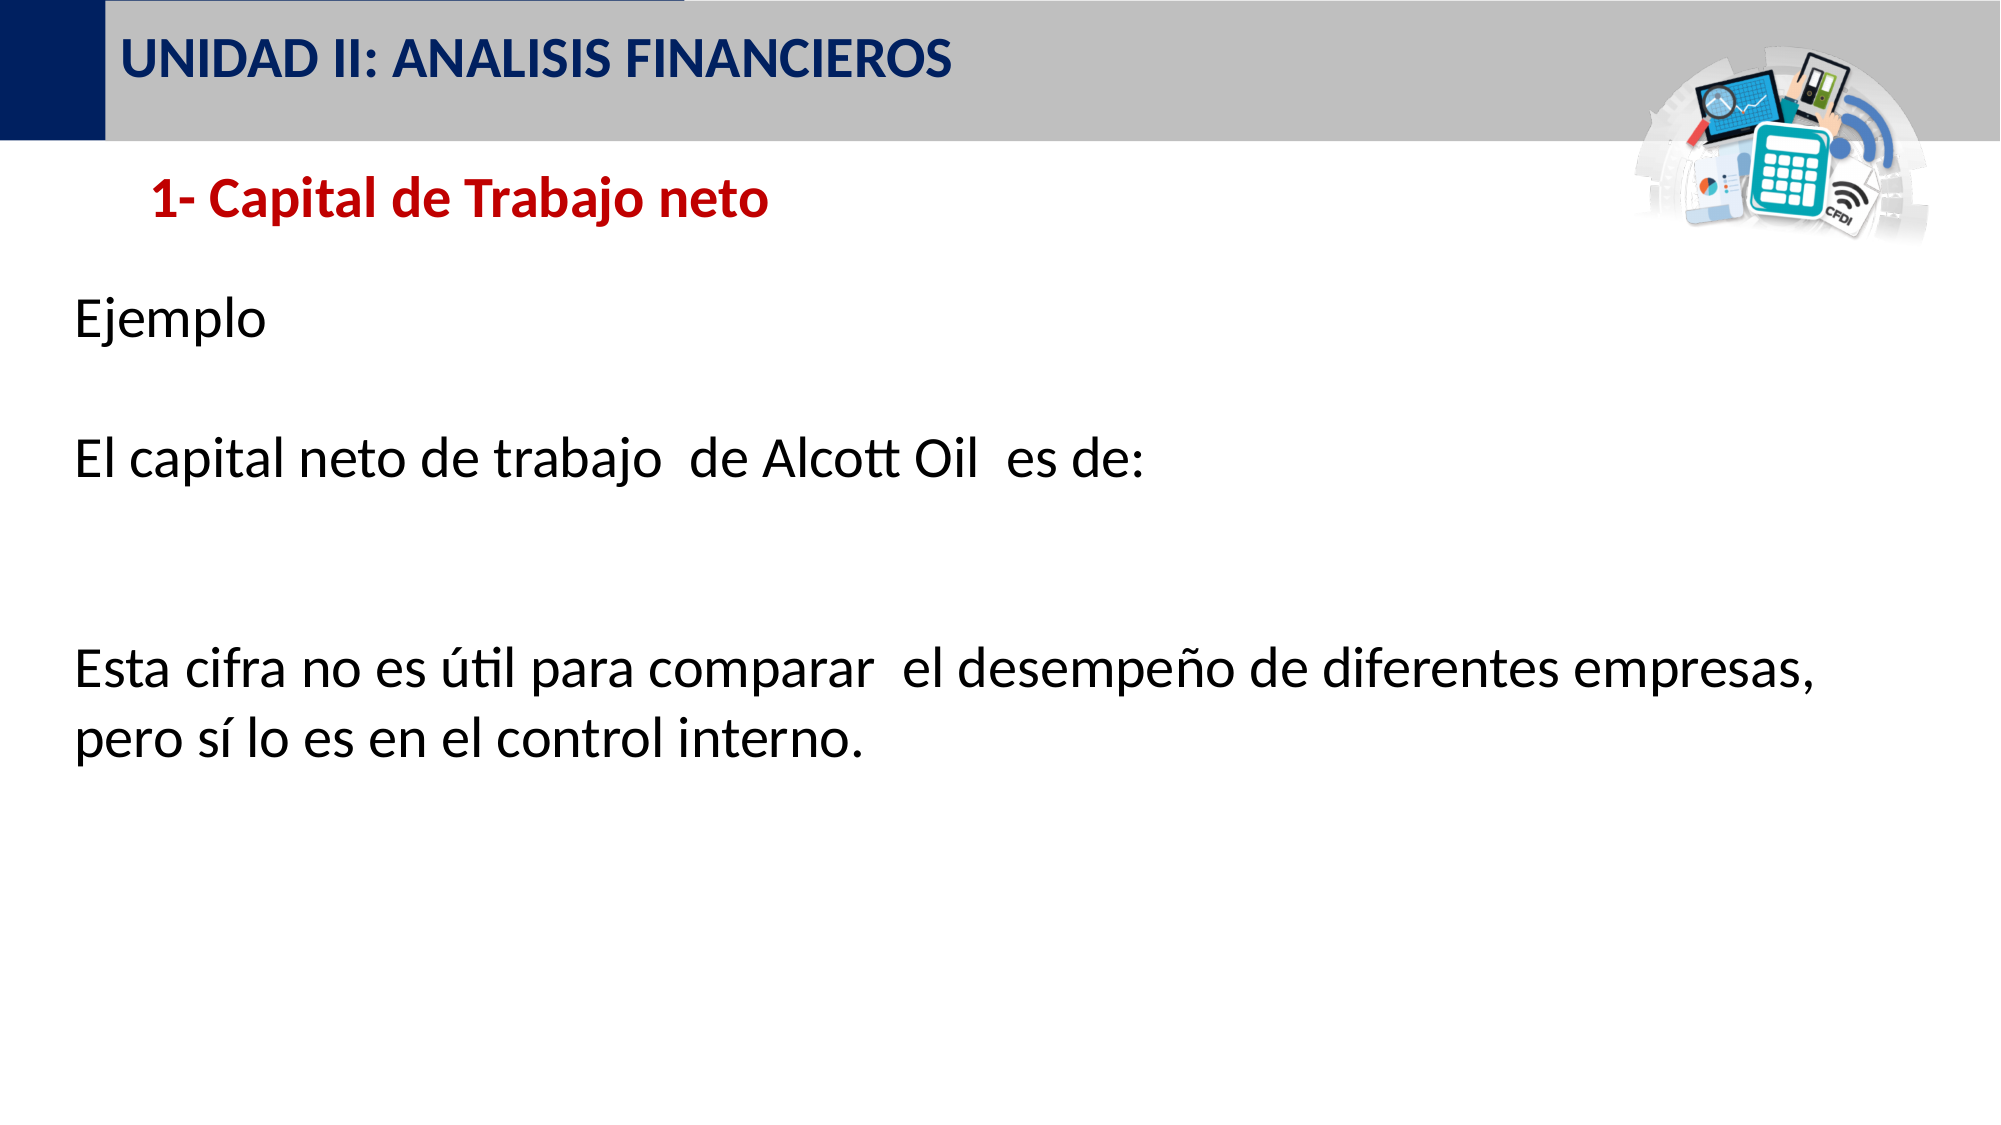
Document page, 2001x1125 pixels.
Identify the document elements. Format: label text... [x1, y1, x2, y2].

text_box [0, 0, 104, 141]
picture [1611, 29, 1959, 253]
text_box UNIDAD II: ANALISIS FINANCIEROS [105, 12, 1324, 97]
text_box [104, 0, 2000, 142]
